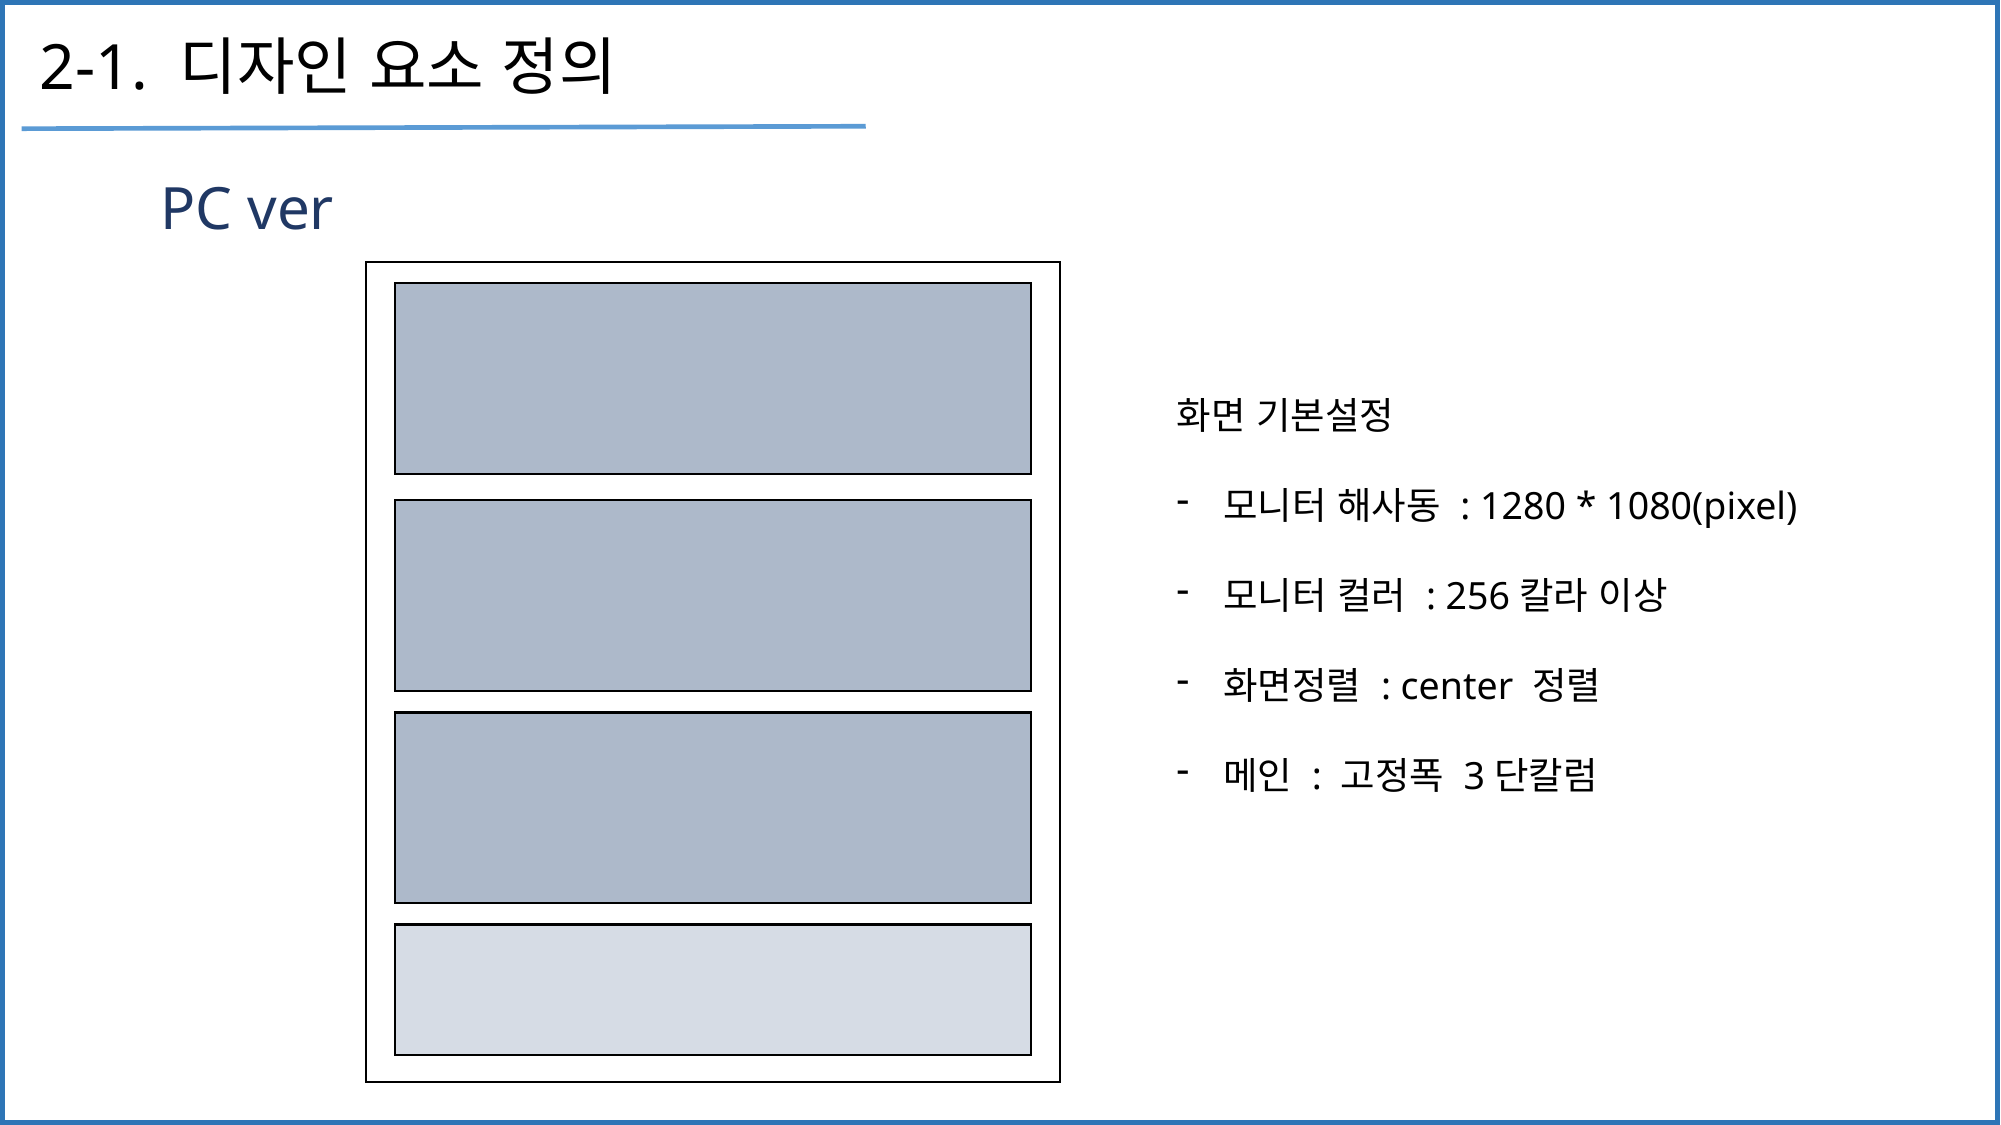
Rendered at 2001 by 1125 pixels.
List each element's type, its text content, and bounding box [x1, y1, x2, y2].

text_box 화면 기본설정 모니터 해사동 : 1280 * 1080(pixel) 모니터 컬러 : 256칼라 이상 화면정렬 : center 정렬 메인 : 고정폭 3단칼럼 [1161, 384, 1899, 805]
text_box [394, 499, 1032, 692]
text_box [365, 261, 1061, 1083]
list PC ver [145, 171, 366, 262]
title 2-1. 디자인 요소 정의 [24, 5, 1750, 133]
text_box [394, 711, 1032, 904]
text_box [394, 282, 1032, 475]
text_box [0, 0, 2000, 1125]
text_box [394, 923, 1032, 1056]
